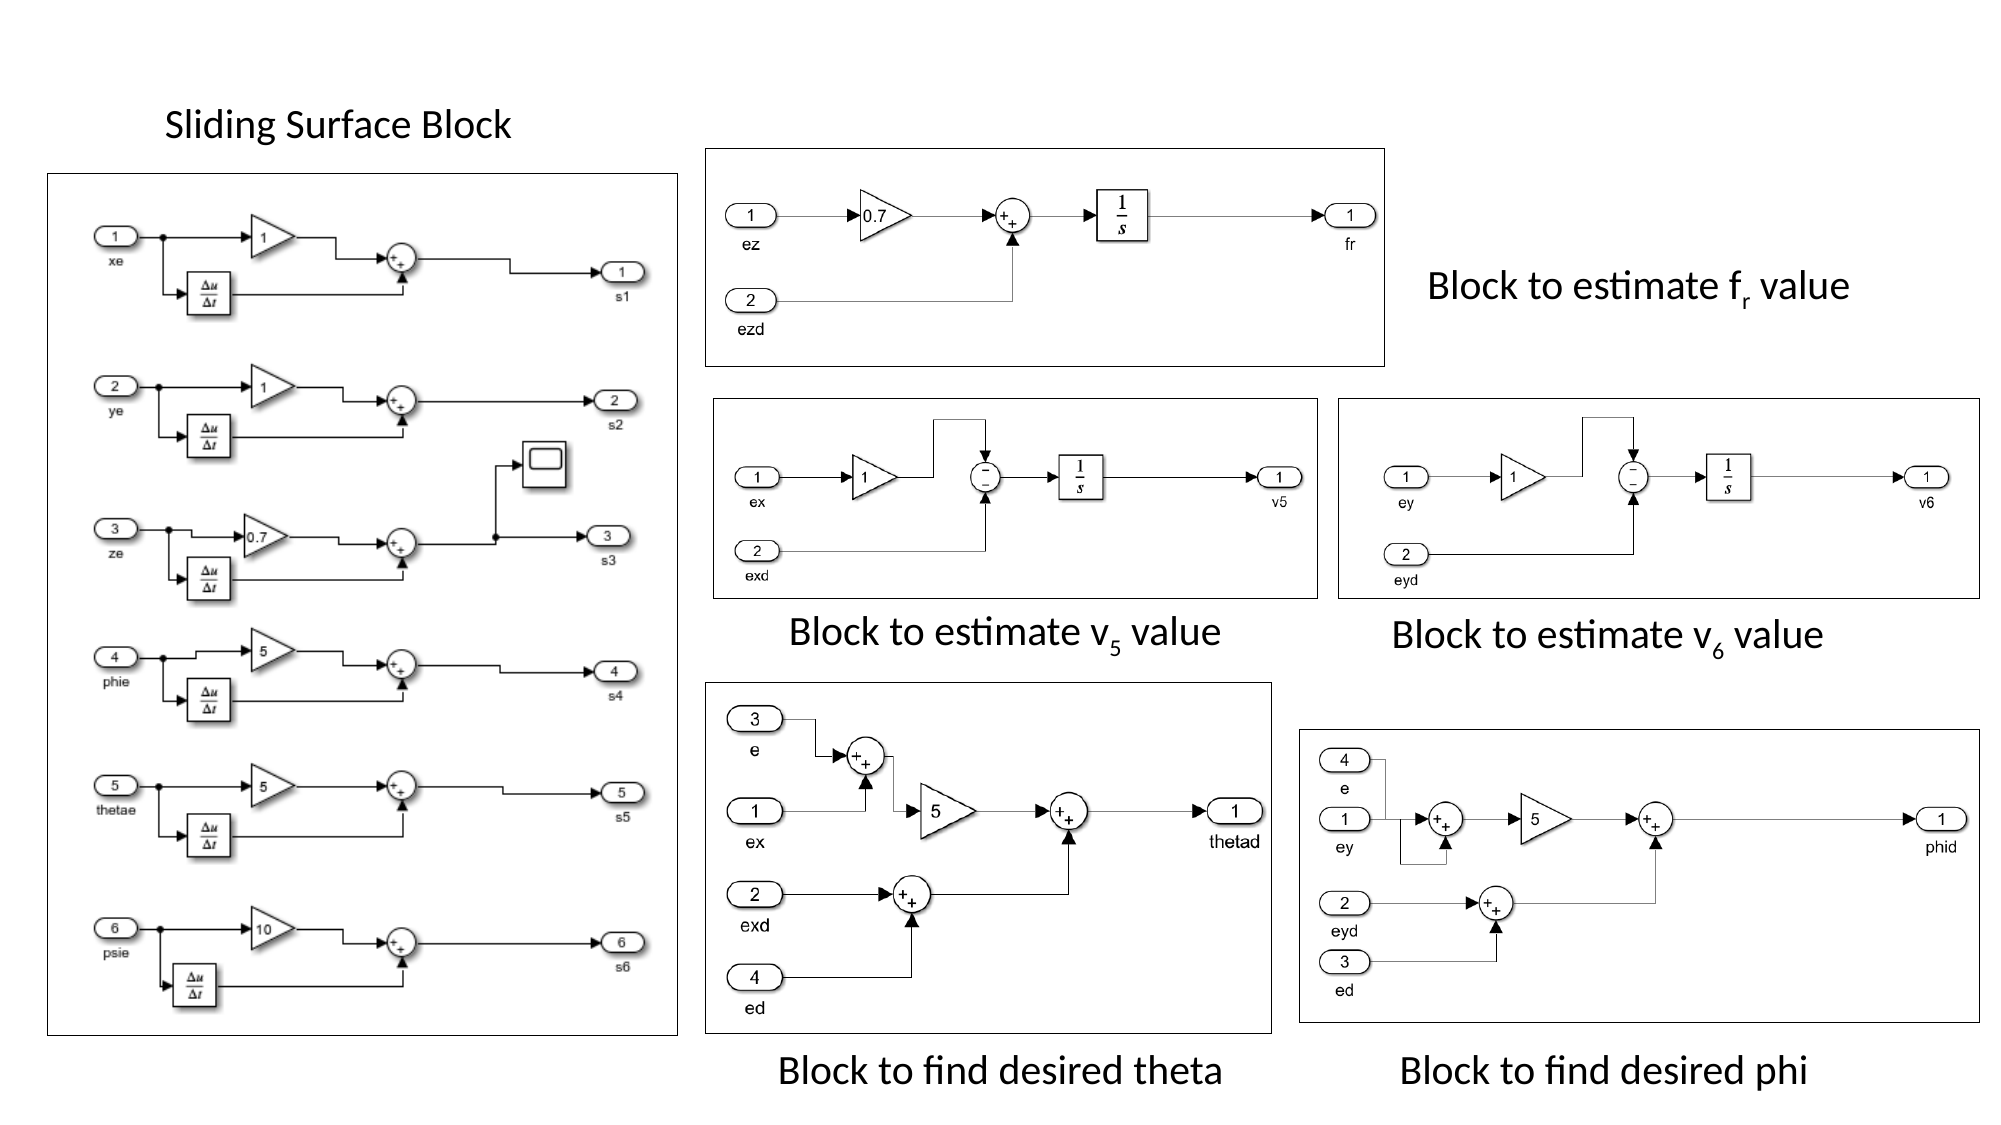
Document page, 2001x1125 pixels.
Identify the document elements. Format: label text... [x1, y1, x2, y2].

picture [705, 682, 1273, 1034]
picture [1299, 729, 1980, 1023]
text_box Block to find desired theta [763, 1035, 1490, 1100]
text_box Block to estimate v5 value [774, 596, 1376, 669]
text_box Block to estimate fr value [1412, 250, 2000, 323]
text_box Sliding Surface Block [150, 89, 542, 155]
picture [713, 398, 1318, 599]
text_box Block to estimate v6 value [1376, 599, 2000, 672]
picture [47, 173, 678, 1036]
text_box Block to find desired phi [1490, 1035, 2000, 1100]
picture [1338, 398, 1980, 599]
picture [704, 148, 1385, 367]
